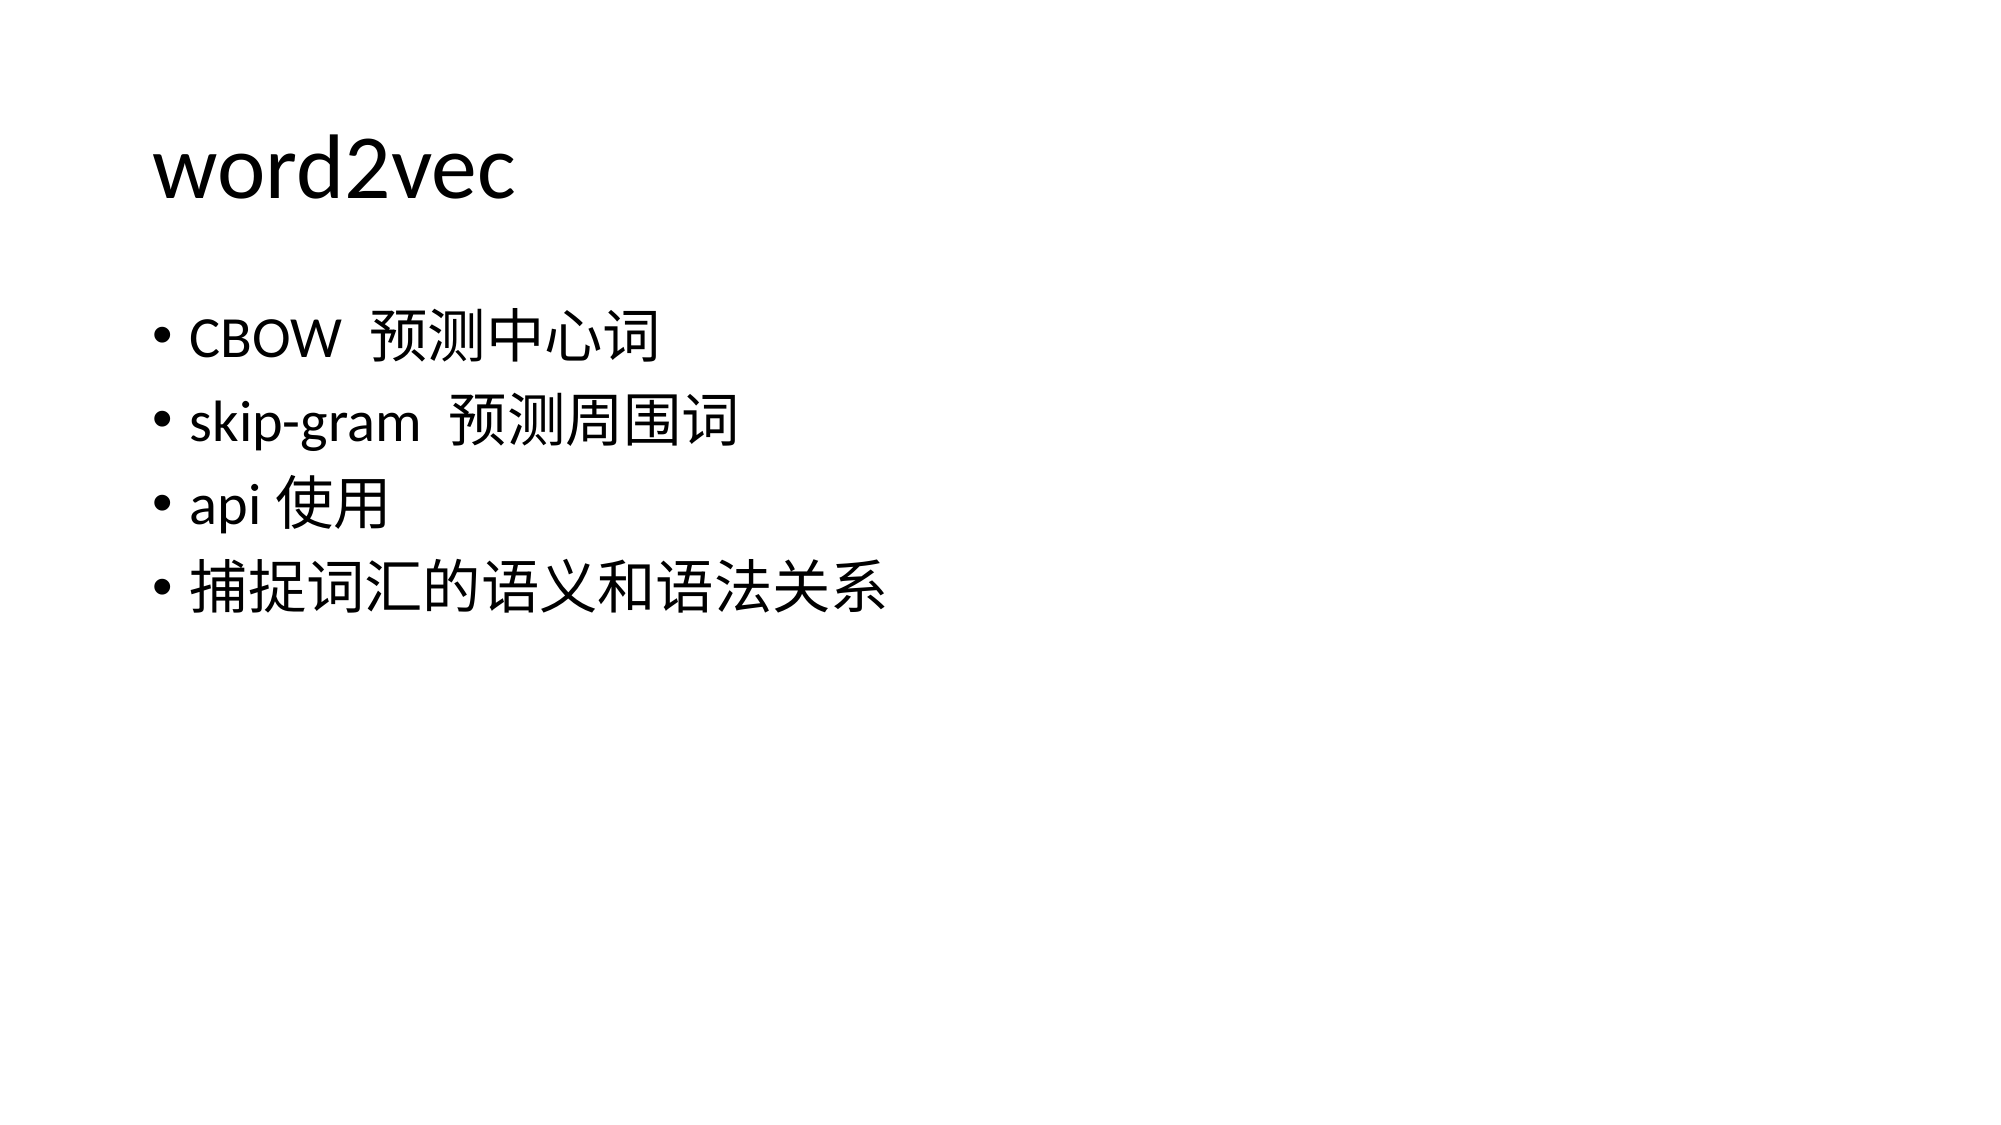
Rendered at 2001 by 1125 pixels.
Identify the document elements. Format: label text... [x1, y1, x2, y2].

title word2vec [137, 59, 1863, 278]
list CBOW 预测中心词 skip-gram 预测周围词 api使用 捕捉词汇的语义和语法关系 [137, 299, 1863, 1014]
